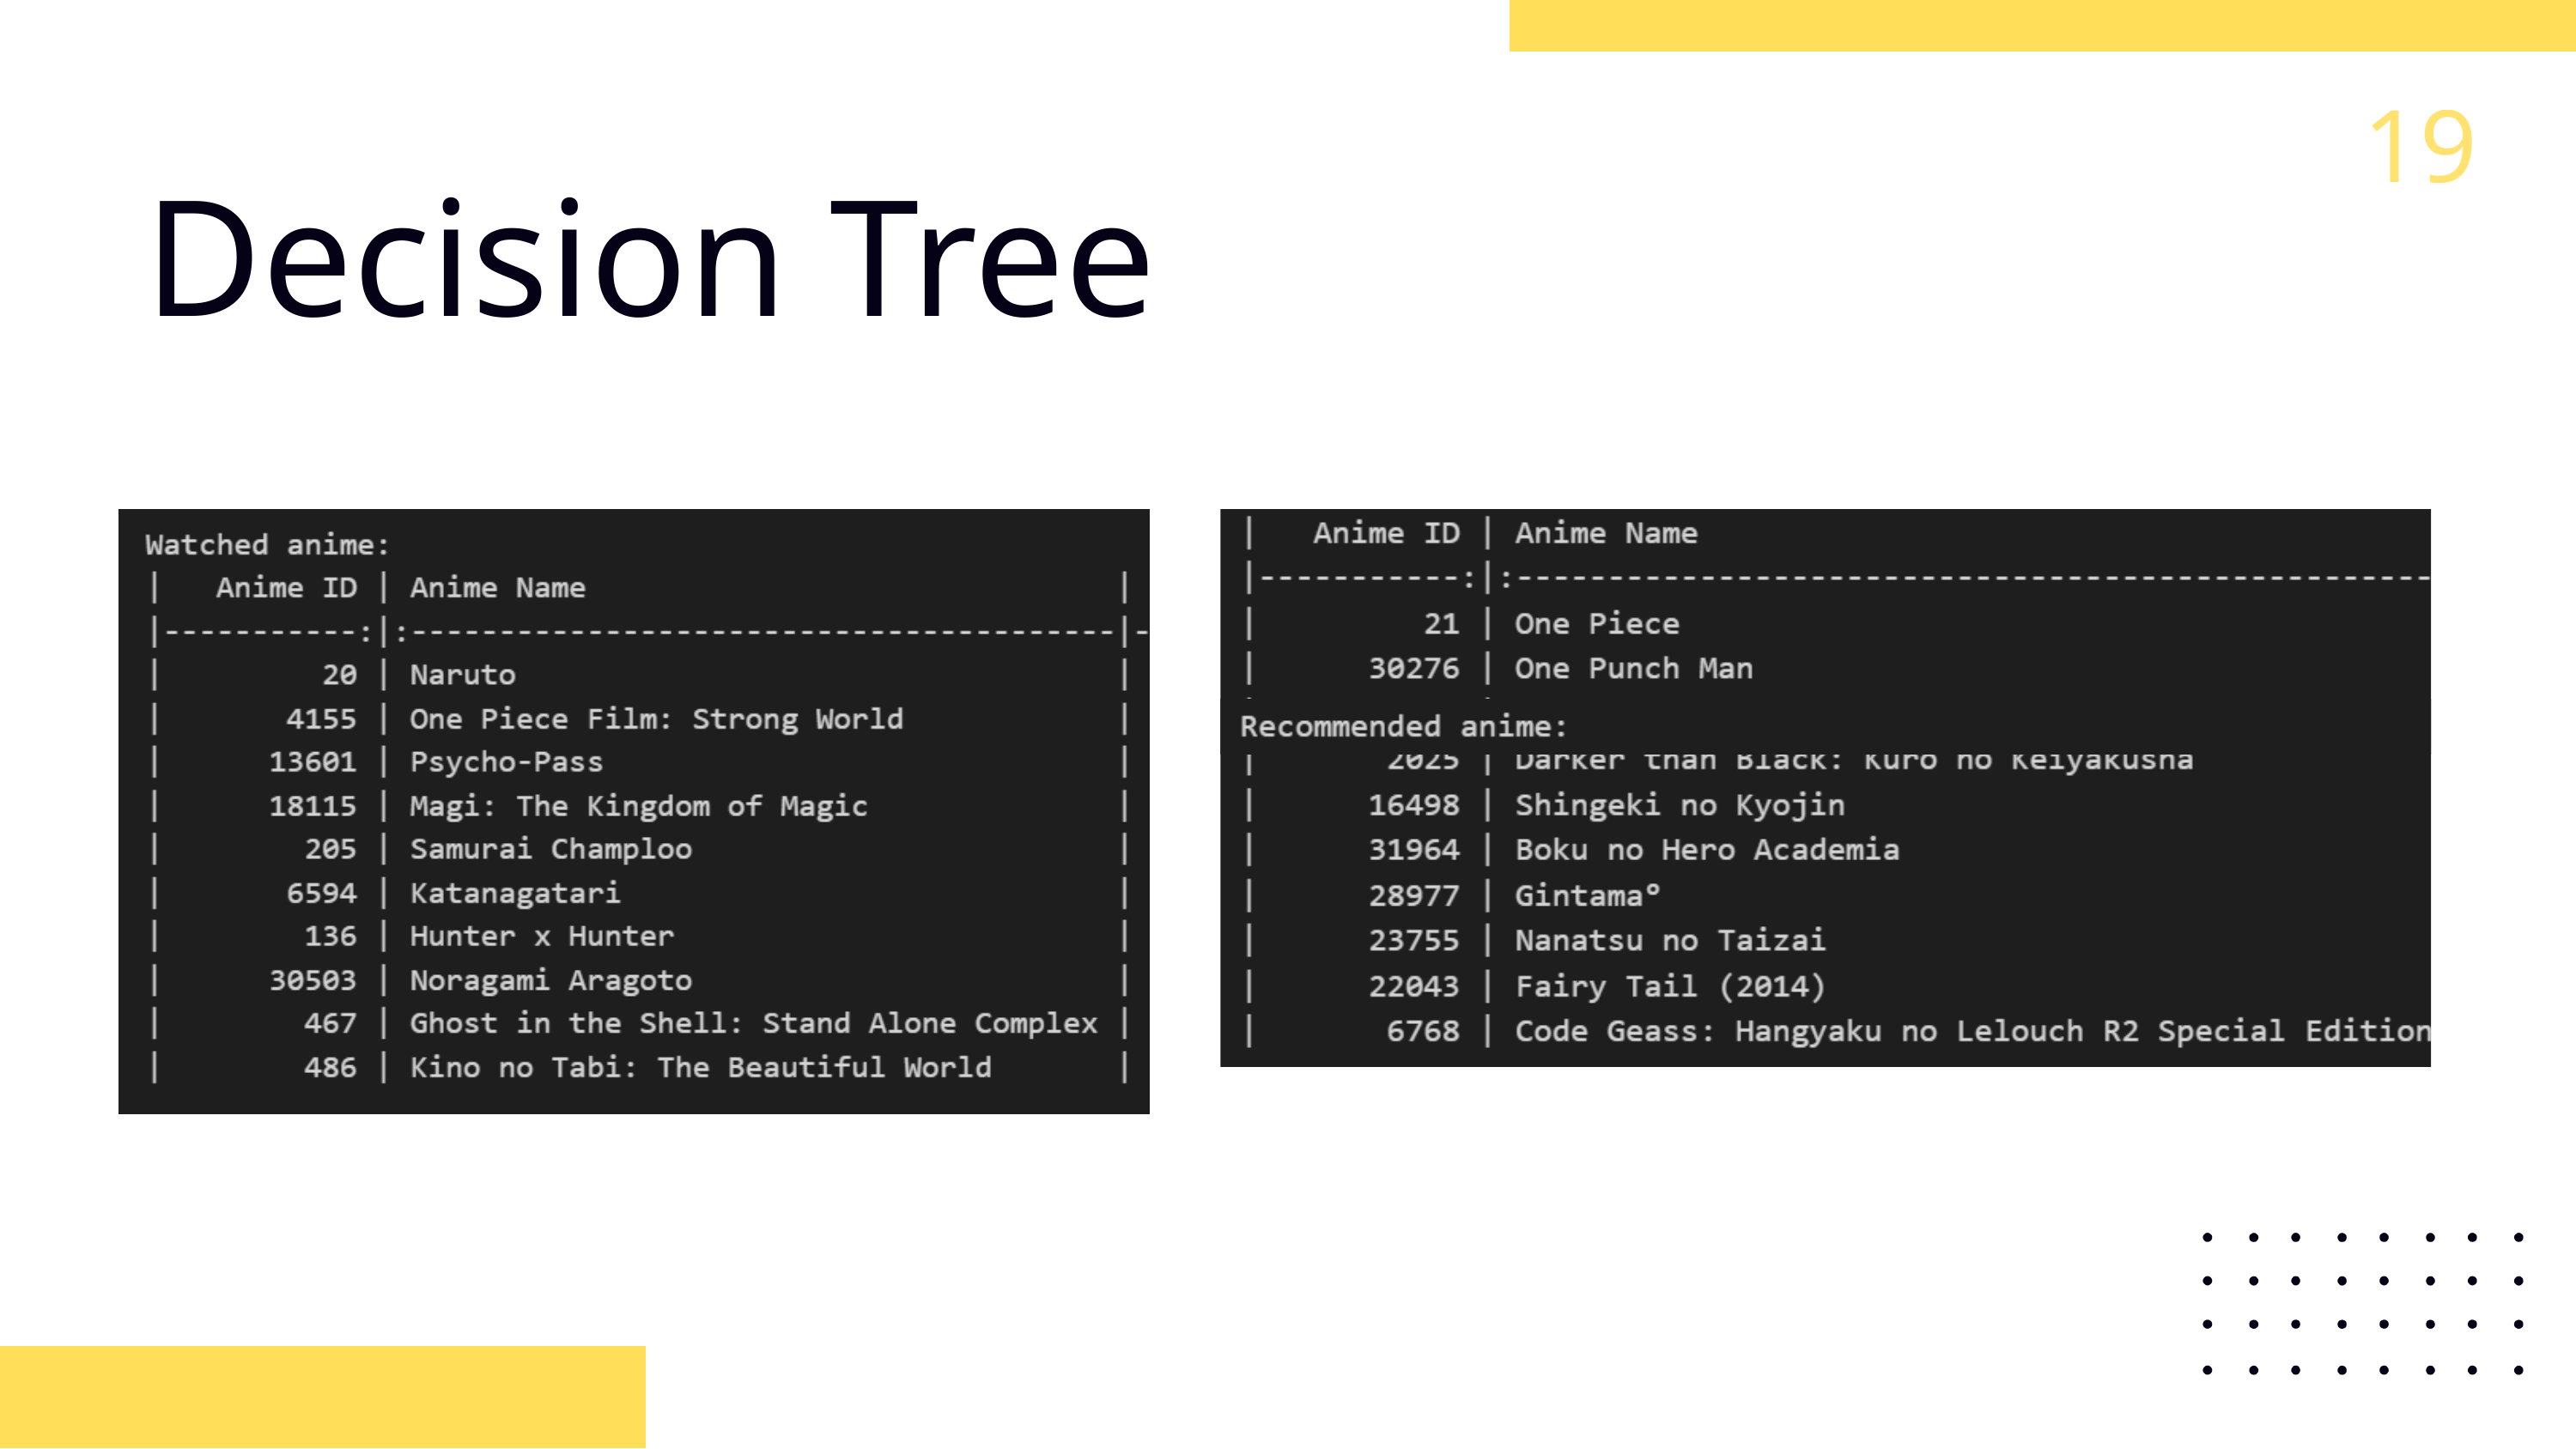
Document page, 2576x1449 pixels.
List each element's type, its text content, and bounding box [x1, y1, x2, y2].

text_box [0, 1345, 647, 1449]
text_box 19 [2363, 92, 2500, 203]
picture [118, 509, 1150, 1115]
picture [1220, 509, 2432, 1067]
picture [2202, 1232, 2524, 1376]
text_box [1509, 0, 2576, 52]
text_box Decision Tree [144, 172, 2154, 349]
